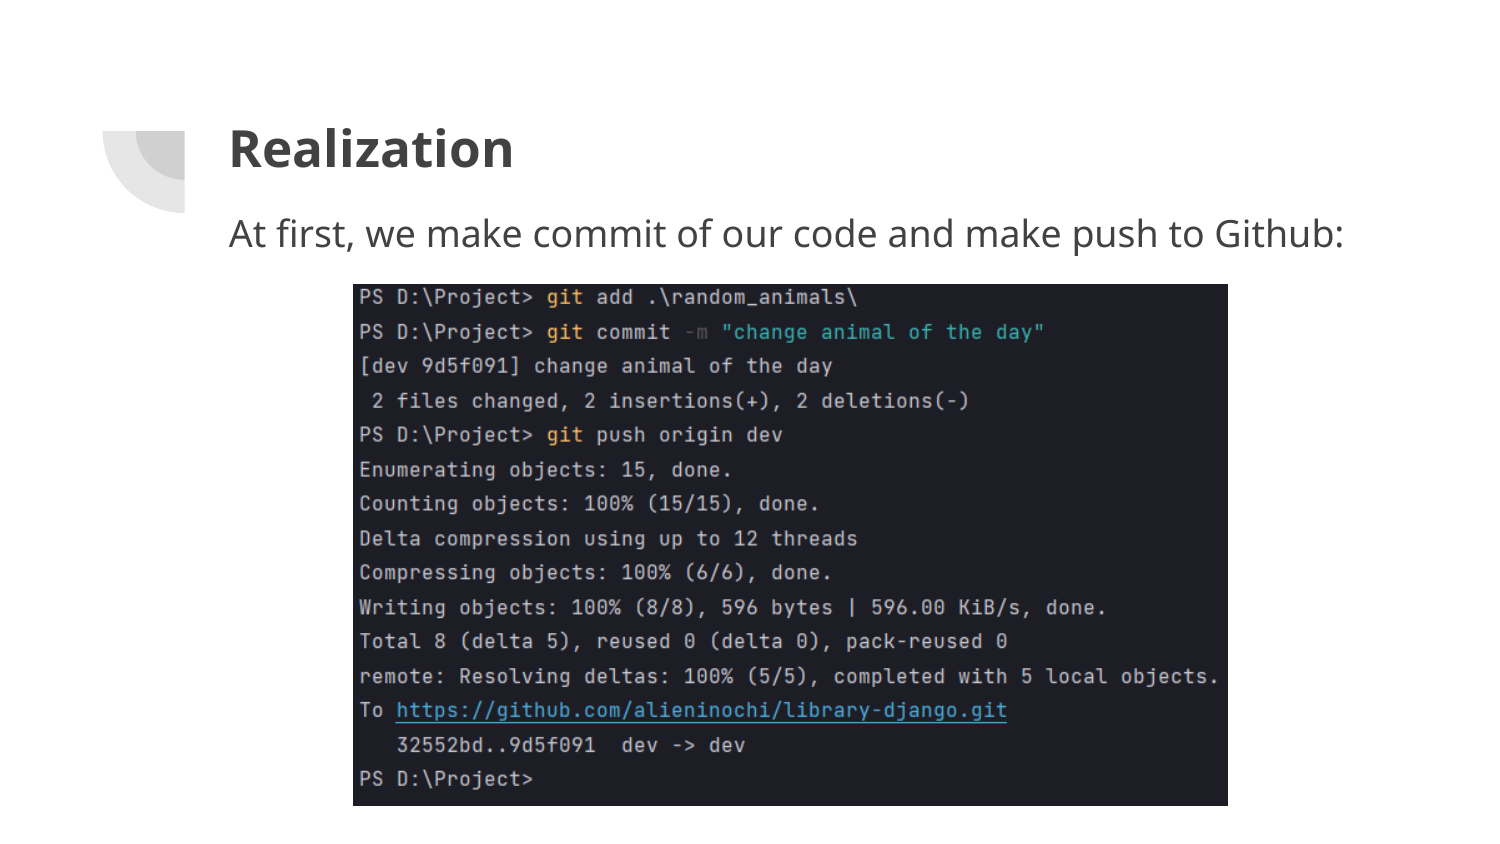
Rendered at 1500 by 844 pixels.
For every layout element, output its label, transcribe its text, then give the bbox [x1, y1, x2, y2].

title Realization [213, 98, 1368, 184]
list At first, we make commit of our code and make push to Github: [213, 184, 1368, 286]
picture [352, 284, 1229, 806]
